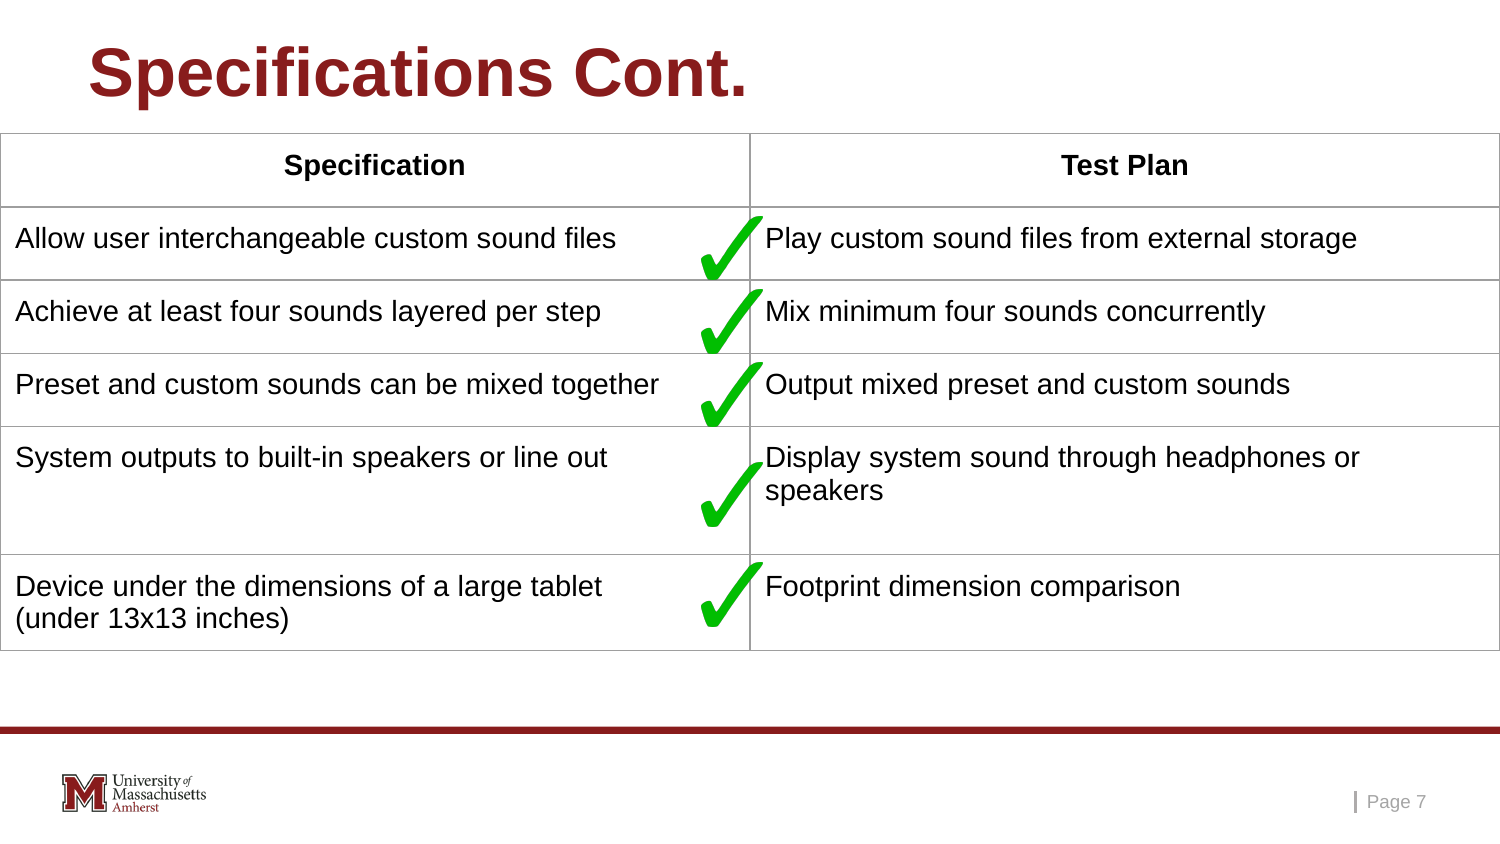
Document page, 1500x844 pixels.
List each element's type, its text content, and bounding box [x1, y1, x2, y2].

title Specifications Cont. [77, 33, 1425, 118]
table_cell Mix minimum four sounds concurrently [764, 281, 1499, 353]
table_cell Play custom sound files from external storage [751, 208, 1499, 279]
table_cell Achieve at least four sounds layered per step [1, 281, 699, 353]
picture [701, 562, 763, 627]
table_header Specification [1, 134, 749, 206]
table_cell Preset and custom sounds can be mixed together [1, 354, 700, 426]
table_cell Device under the dimensions of a large tablet (under 13x13 inches) [1, 555, 749, 650]
picture [701, 289, 763, 354]
table_cell Allow user interchangeable custom sound files [1, 208, 749, 279]
table_cell Display system sound through headphones or speakers [751, 427, 1499, 554]
picture [701, 362, 763, 427]
picture [62, 774, 206, 812]
picture [701, 462, 763, 527]
picture [701, 216, 763, 281]
table_header Test Plan [751, 134, 1499, 206]
slide_number Page ‹#› [1355, 791, 1475, 812]
table_cell System outputs to built-in speakers or line out [1, 427, 749, 554]
table_cell Footprint dimension comparison [751, 555, 1499, 650]
table_cell Output mixed preset and custom sounds [763, 354, 1499, 426]
